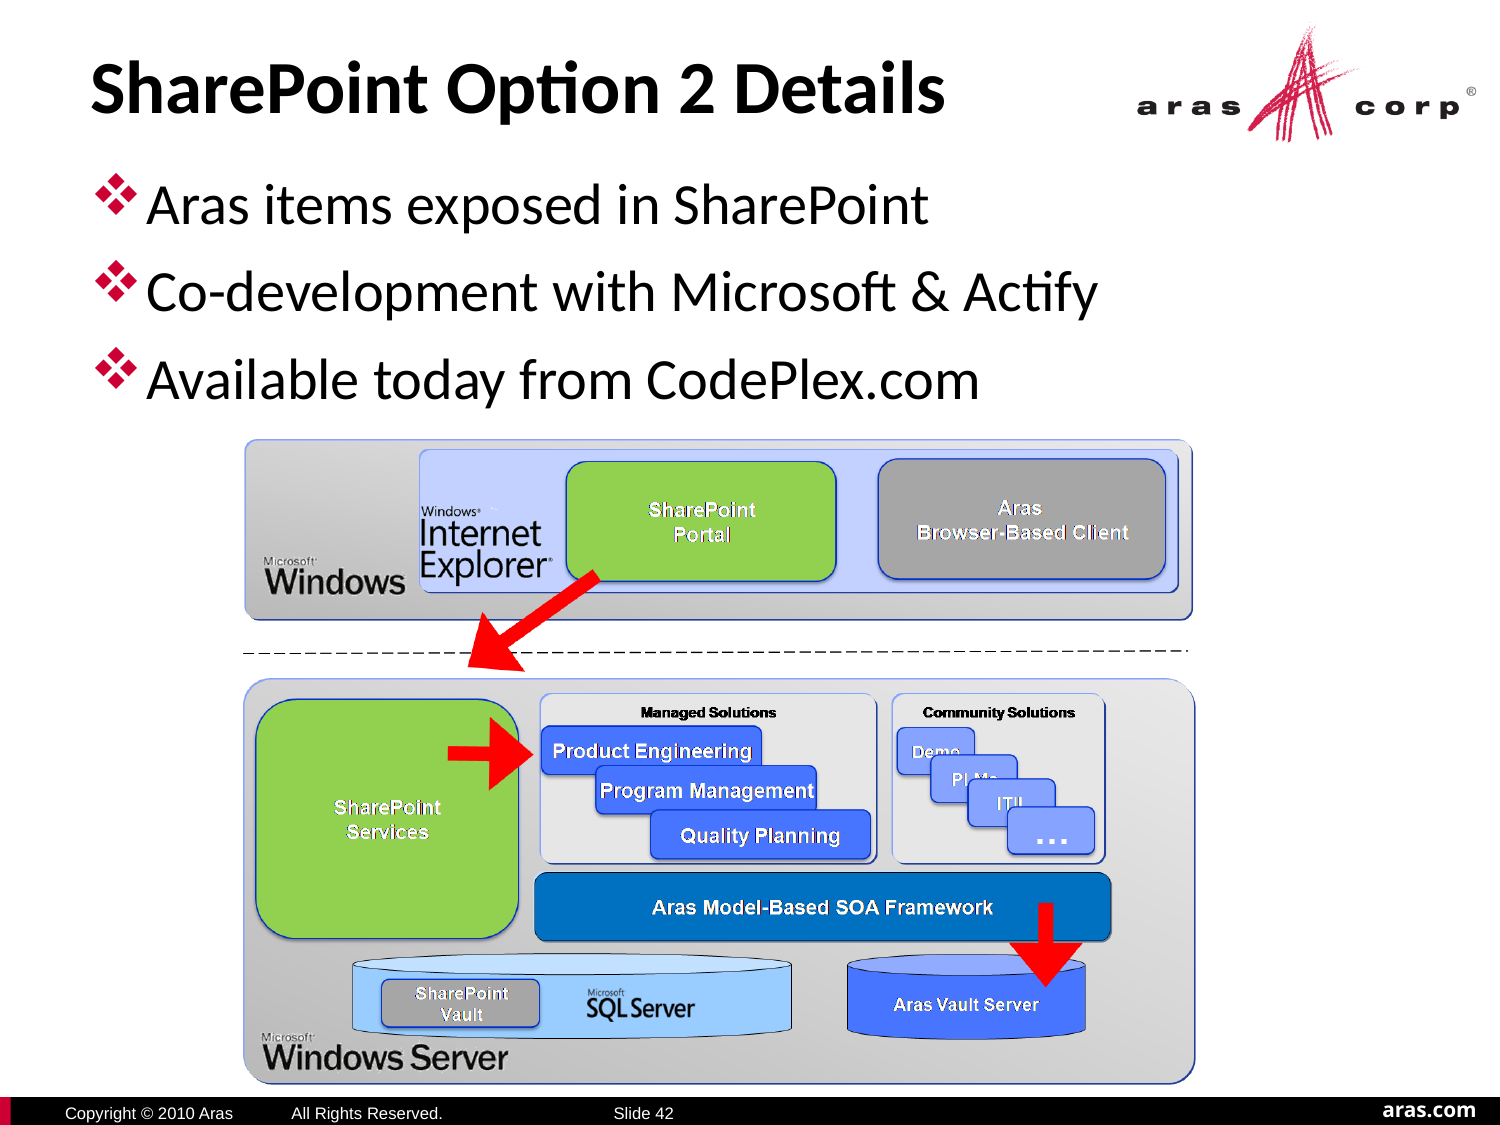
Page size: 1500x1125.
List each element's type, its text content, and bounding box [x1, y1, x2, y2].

picture [241, 438, 1196, 1085]
title SharePoint Option 2 Details [74, 0, 1027, 158]
list Aras items exposed in SharePoint Co-development with Microsoft & Actify Available today from CodePlex.com [74, 158, 1434, 432]
slide_number Slide 42 [613, 1102, 927, 1125]
picture [1128, 2, 1488, 155]
